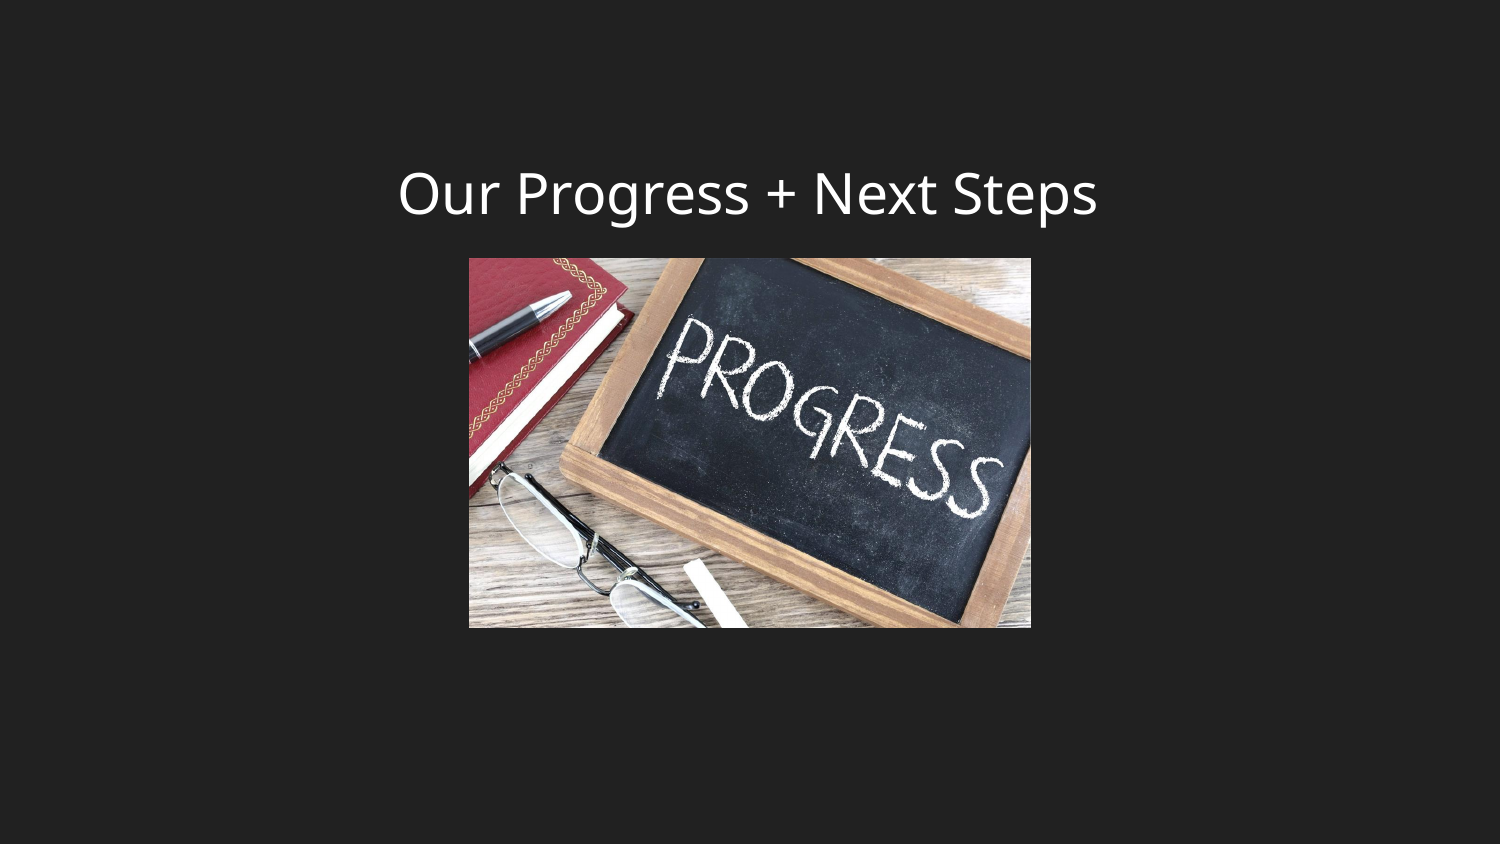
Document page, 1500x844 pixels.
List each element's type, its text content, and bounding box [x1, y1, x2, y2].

title Our Progress + Next Steps [382, 142, 1118, 259]
picture [468, 257, 1031, 628]
